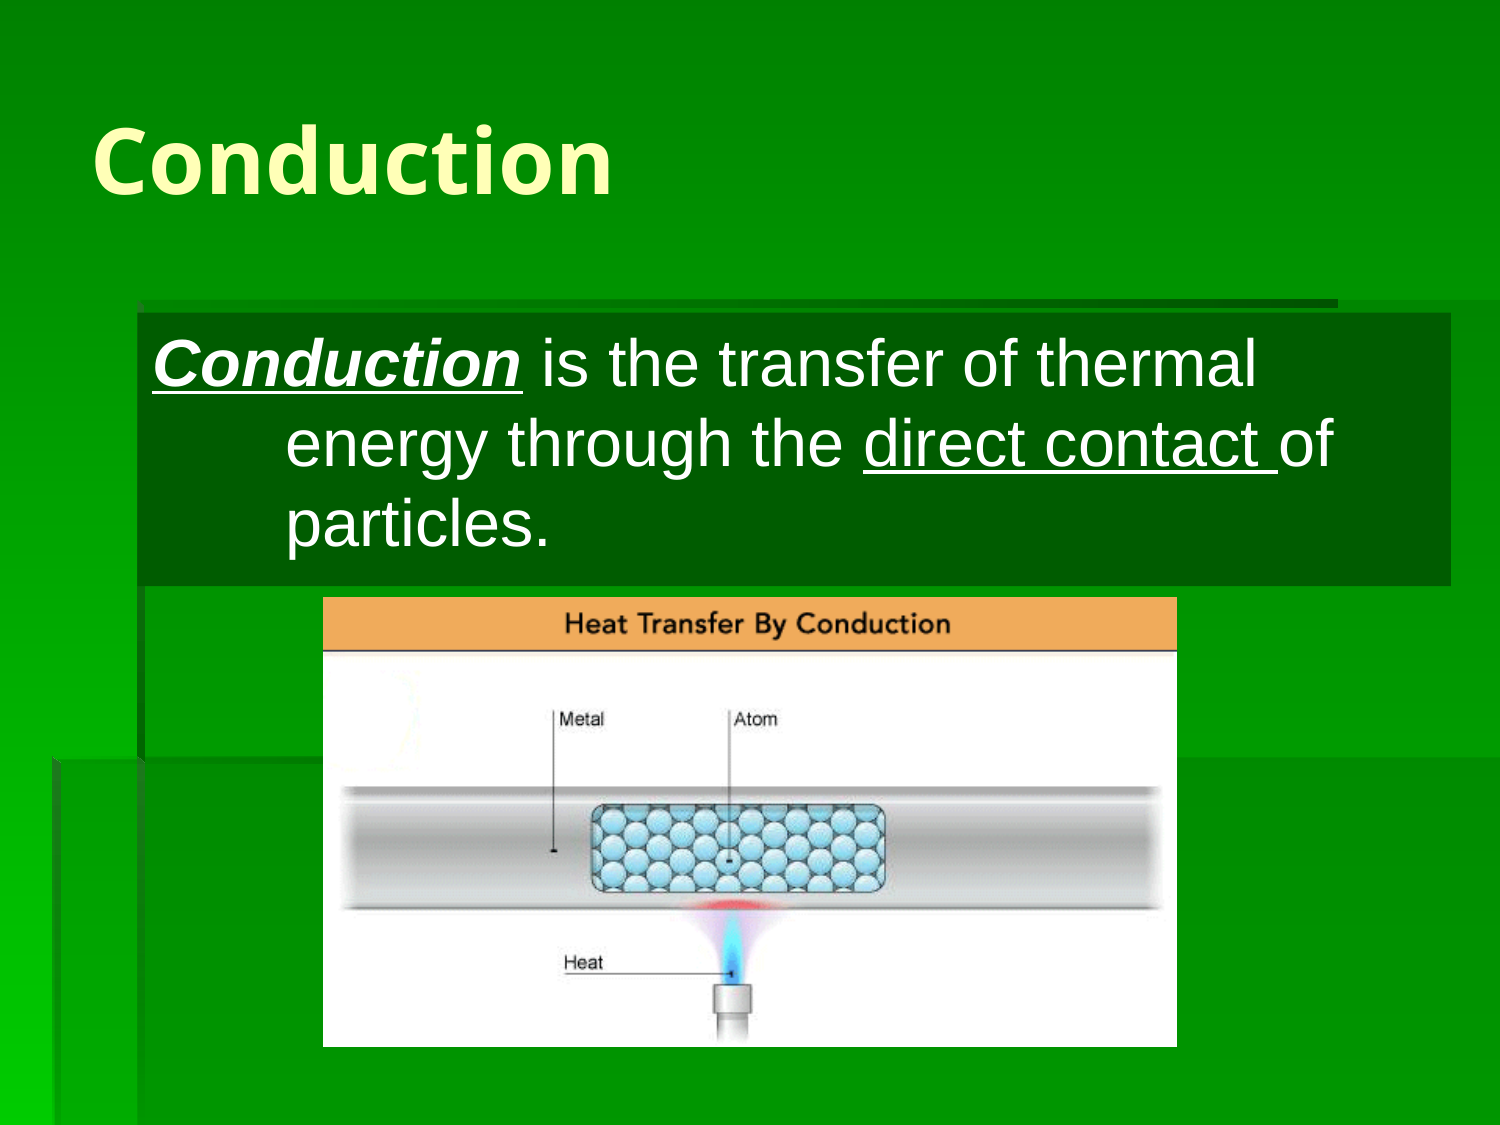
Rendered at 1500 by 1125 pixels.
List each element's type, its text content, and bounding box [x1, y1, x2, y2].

title Conduction [74, 39, 1451, 276]
picture [323, 597, 1177, 1047]
list Conduction is the transfer of thermal energy through the direct contact of particles. [137, 312, 1452, 587]
